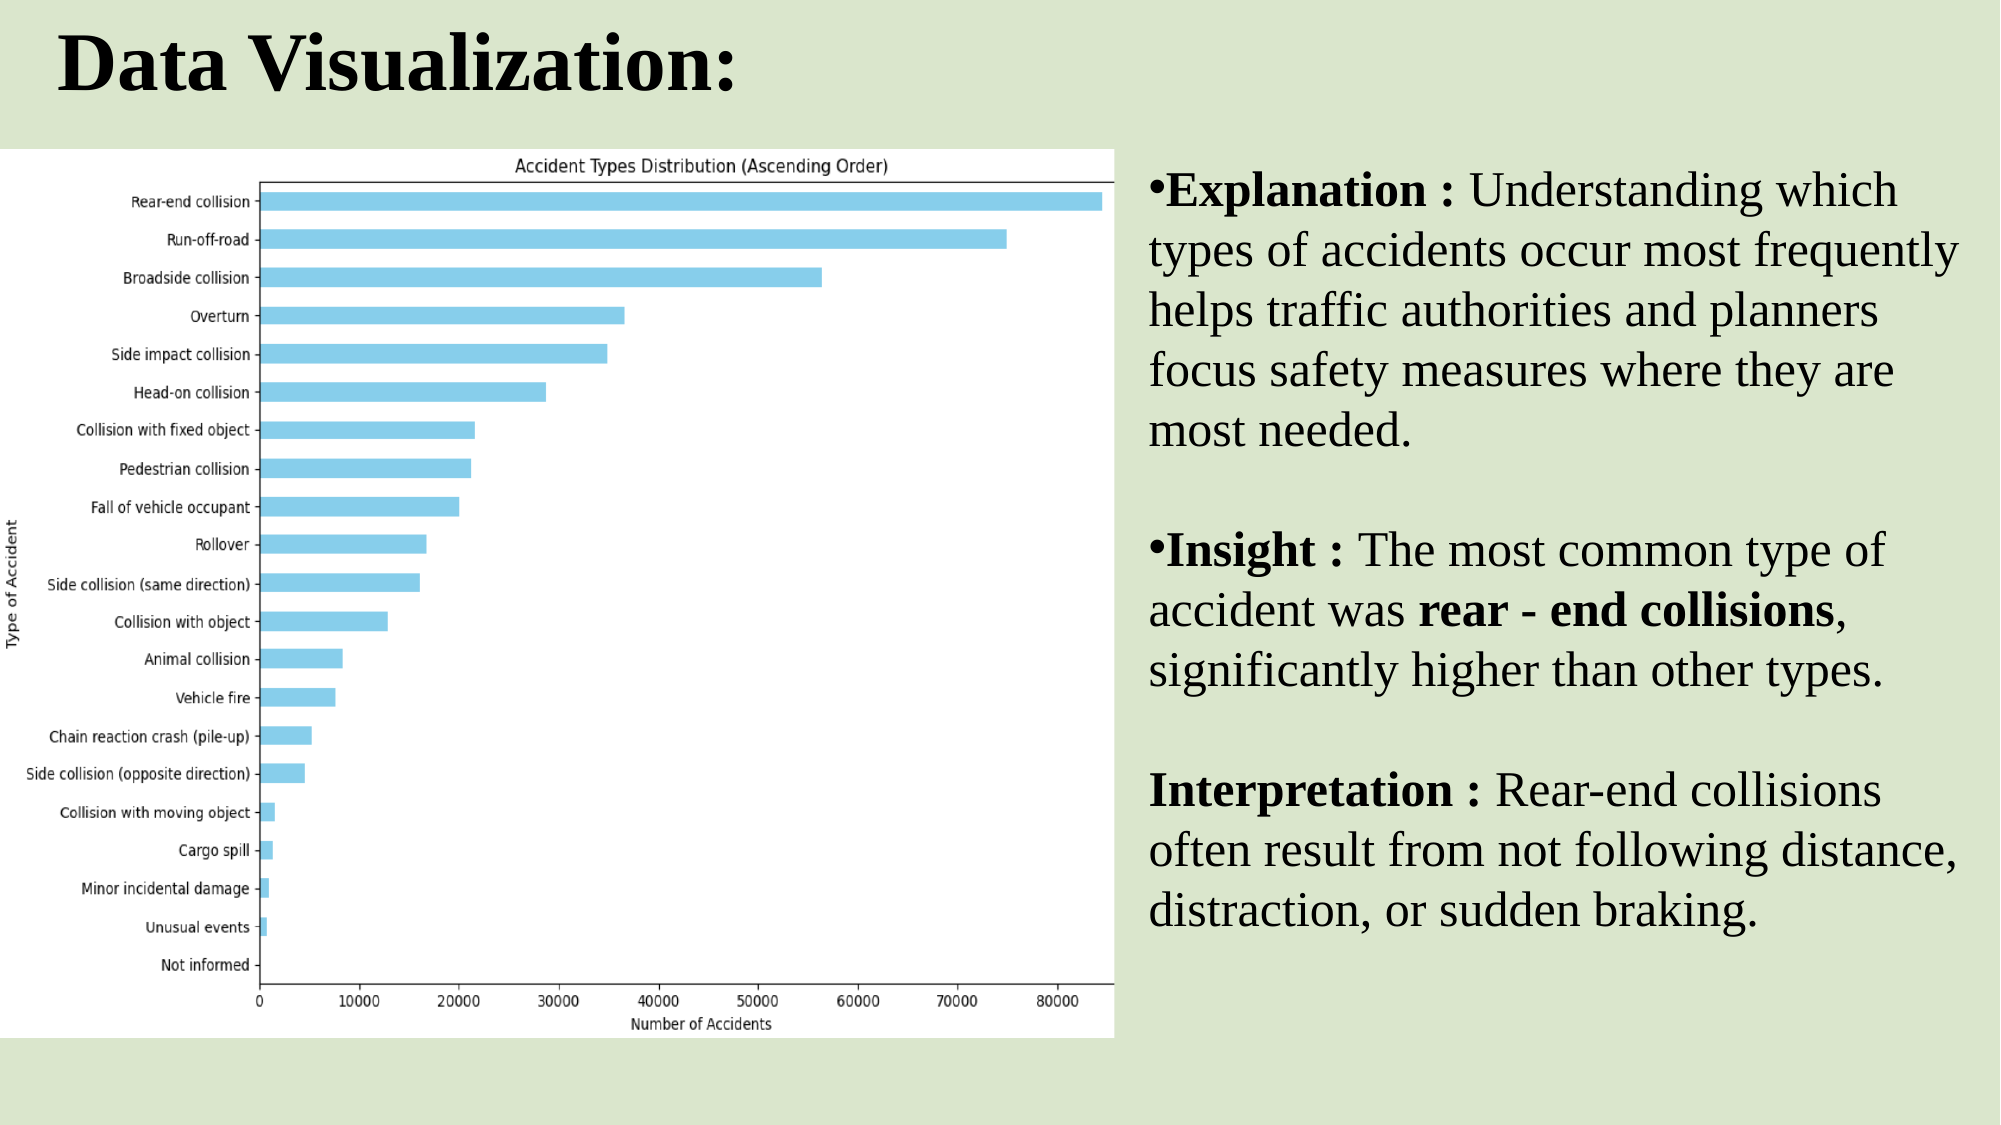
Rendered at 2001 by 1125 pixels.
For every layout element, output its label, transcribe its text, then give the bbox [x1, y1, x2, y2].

picture [0, 148, 1115, 1039]
text_box Explanation : Understanding which types of accidents occur most frequently helps traffic authorities and planners focus safety measures where they are most needed. Insight : The most common type of accident was rear - end collisions, significantly higher than other types. Interpretation : Rear-end collisions often result from not following distance, distraction, or sudden braking. [1133, 149, 1978, 944]
text_box Data Visualization: [42, 0, 1053, 115]
